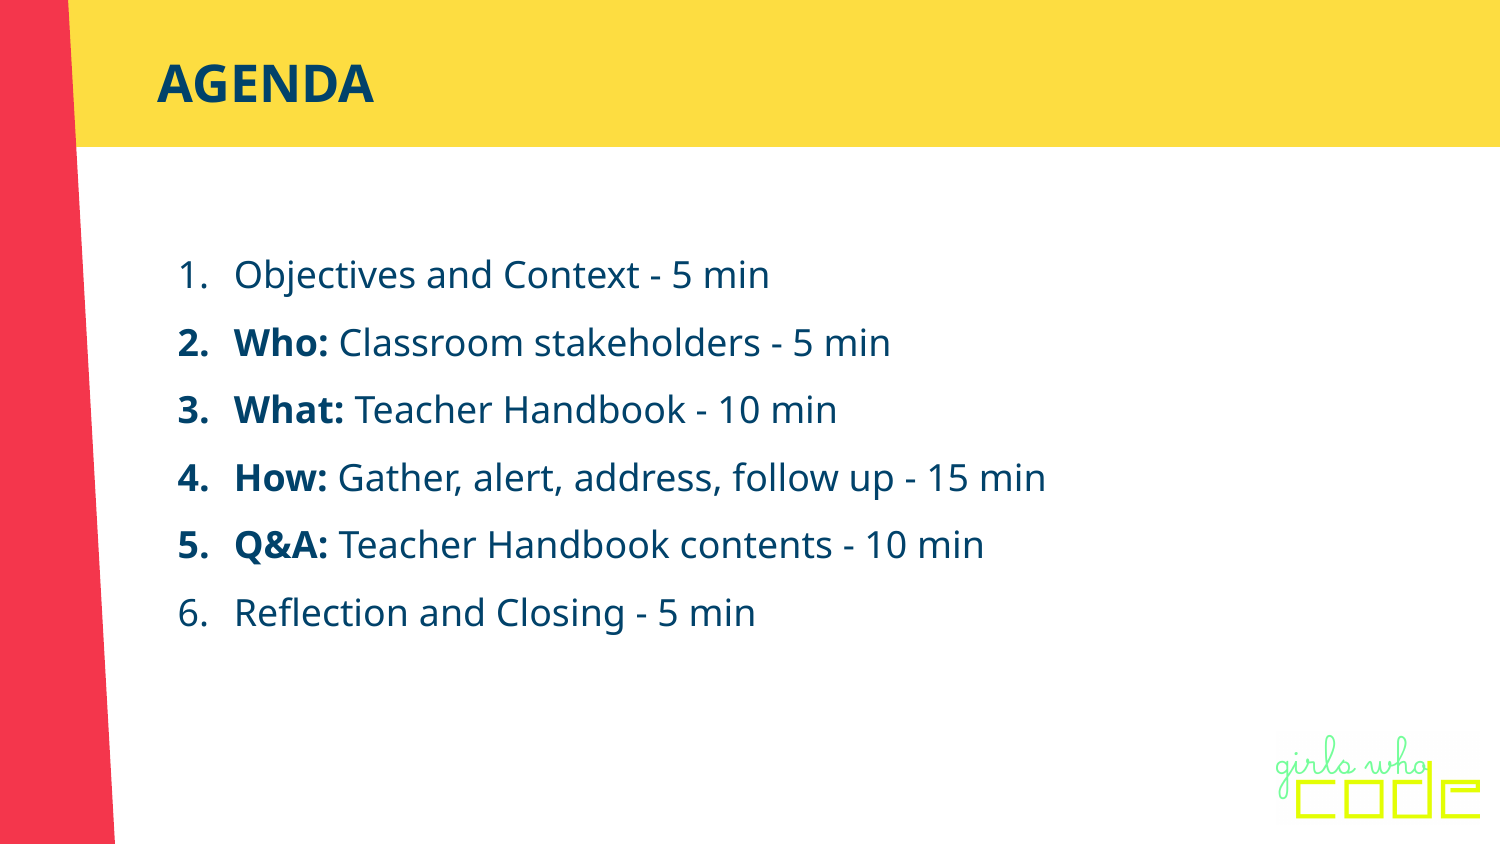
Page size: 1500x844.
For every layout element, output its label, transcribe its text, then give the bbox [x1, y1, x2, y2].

picture [1276, 731, 1480, 825]
list Objectives and Context - 5 min Who: Classroom stakeholders - 5 min What: Teacher Handbook - 10 min How: Gather, alert, address, follow up - 15 min Q&A: Teacher Handbook contents - 10 min Reflection and Closing - 5 min [144, 168, 1451, 729]
title AGENDA [142, 35, 1449, 130]
